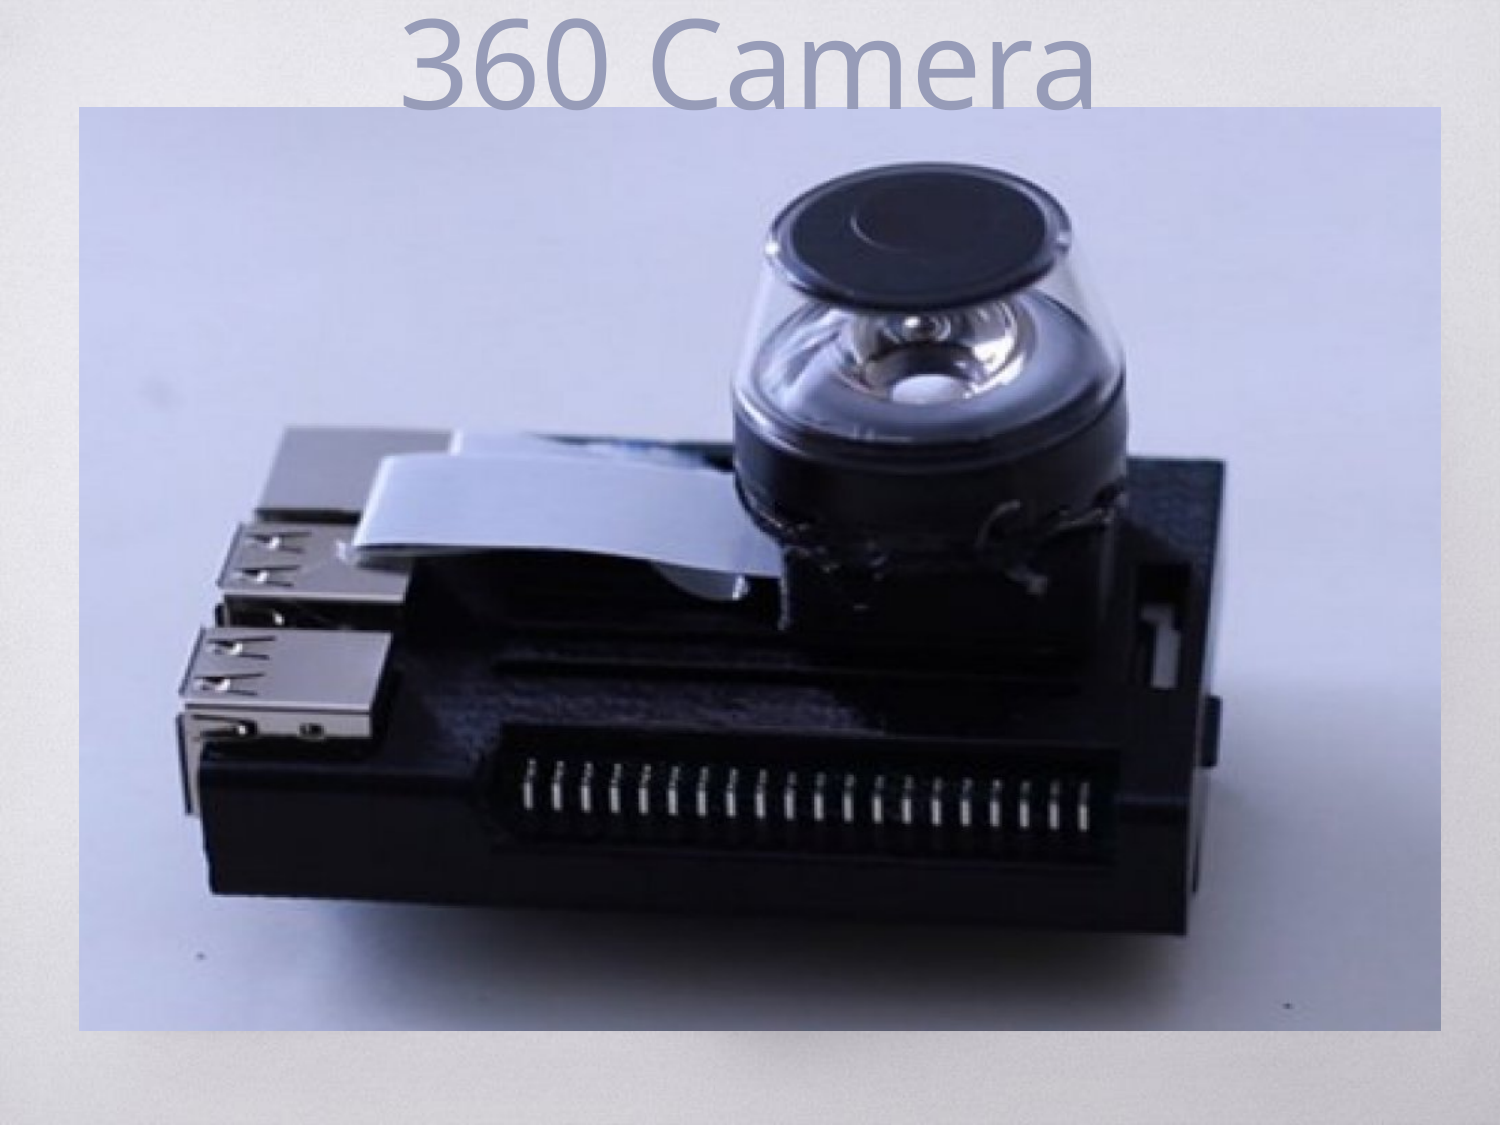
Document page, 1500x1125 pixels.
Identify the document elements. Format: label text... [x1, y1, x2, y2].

title 360 Camera [168, 0, 1332, 106]
picture [0, 0, 1500, 1125]
